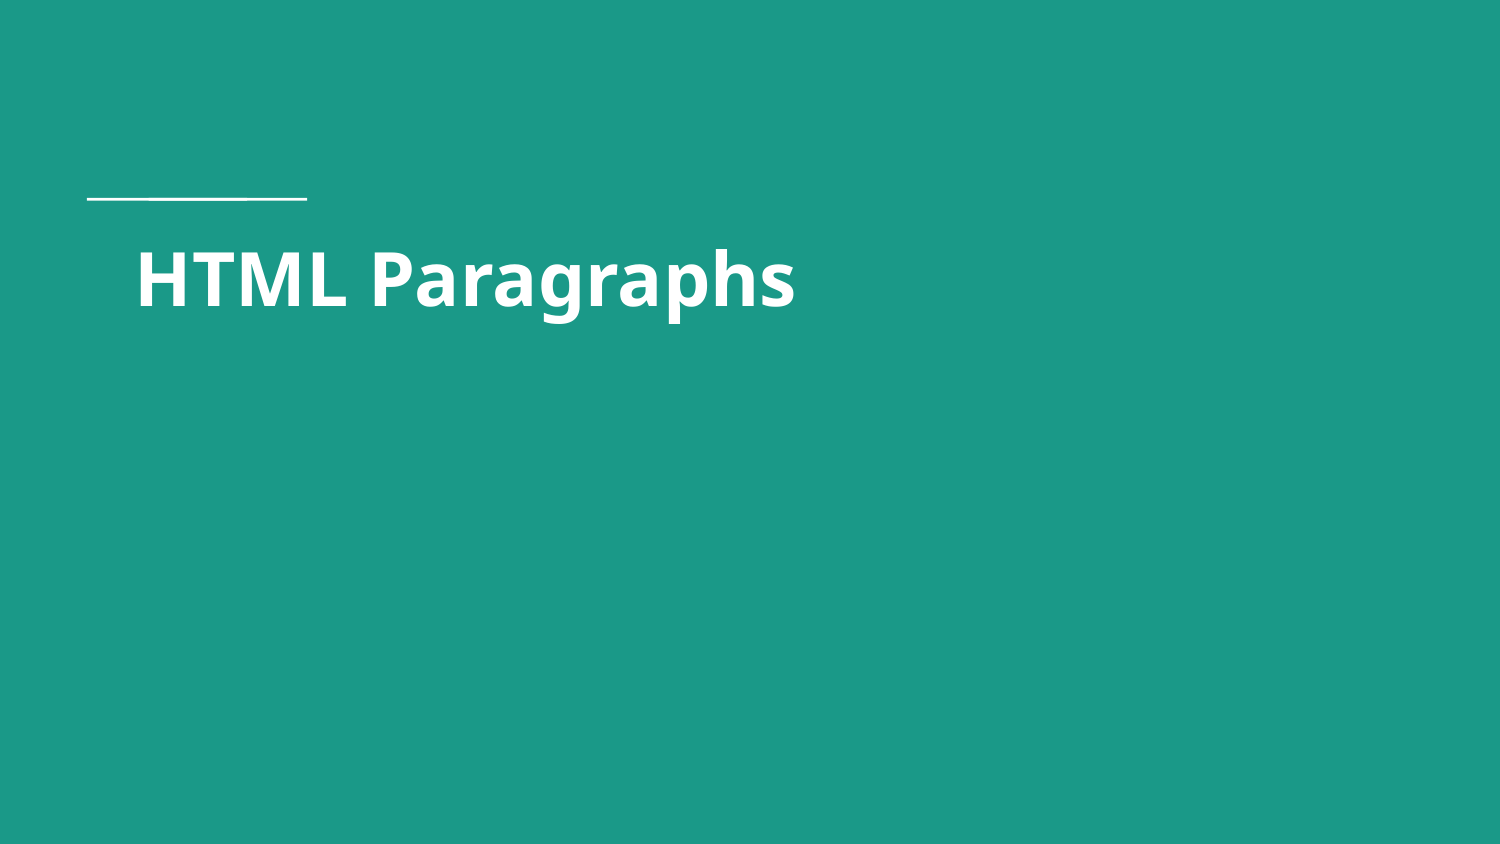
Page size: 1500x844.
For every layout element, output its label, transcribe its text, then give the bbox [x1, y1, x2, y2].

title HTML Paragraphs [119, 216, 1381, 466]
